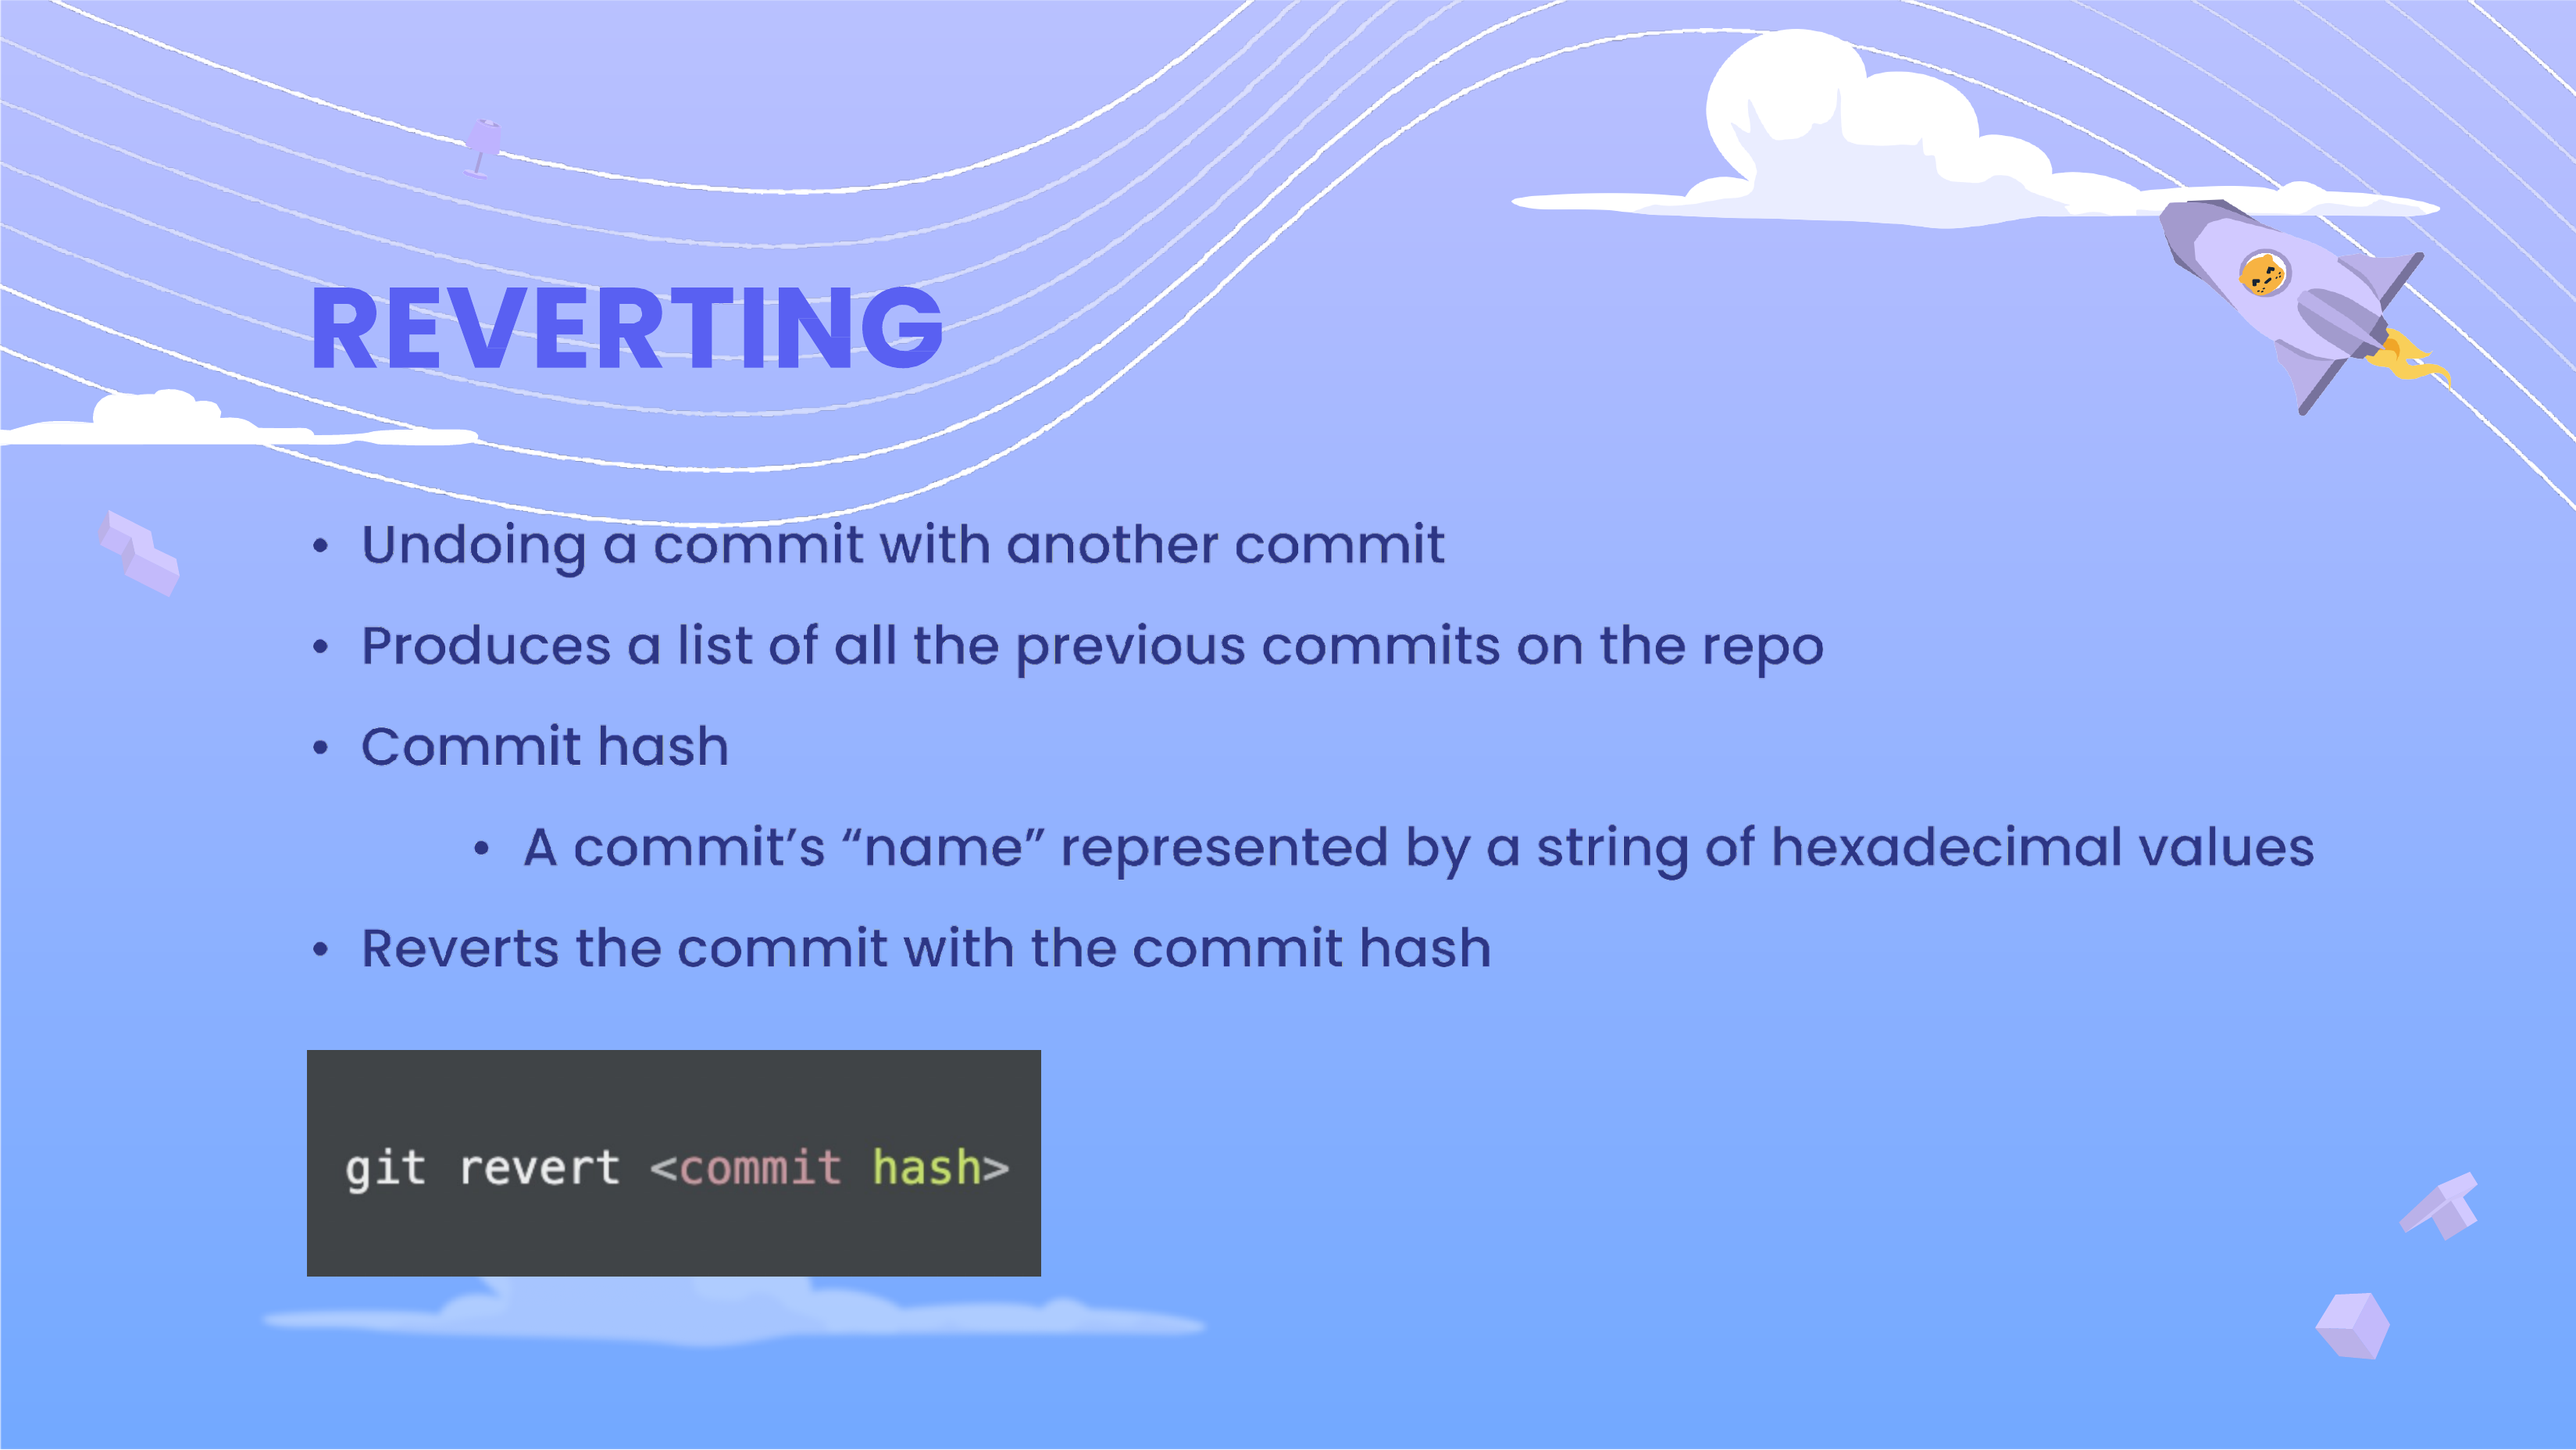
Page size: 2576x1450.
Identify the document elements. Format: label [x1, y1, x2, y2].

text_box [462, 119, 501, 180]
text_box [2399, 1171, 2478, 1241]
text_box [97, 509, 180, 598]
picture [0, 522, 2576, 1449]
text_box [0, 0, 2576, 528]
text_box [2314, 1292, 2391, 1360]
